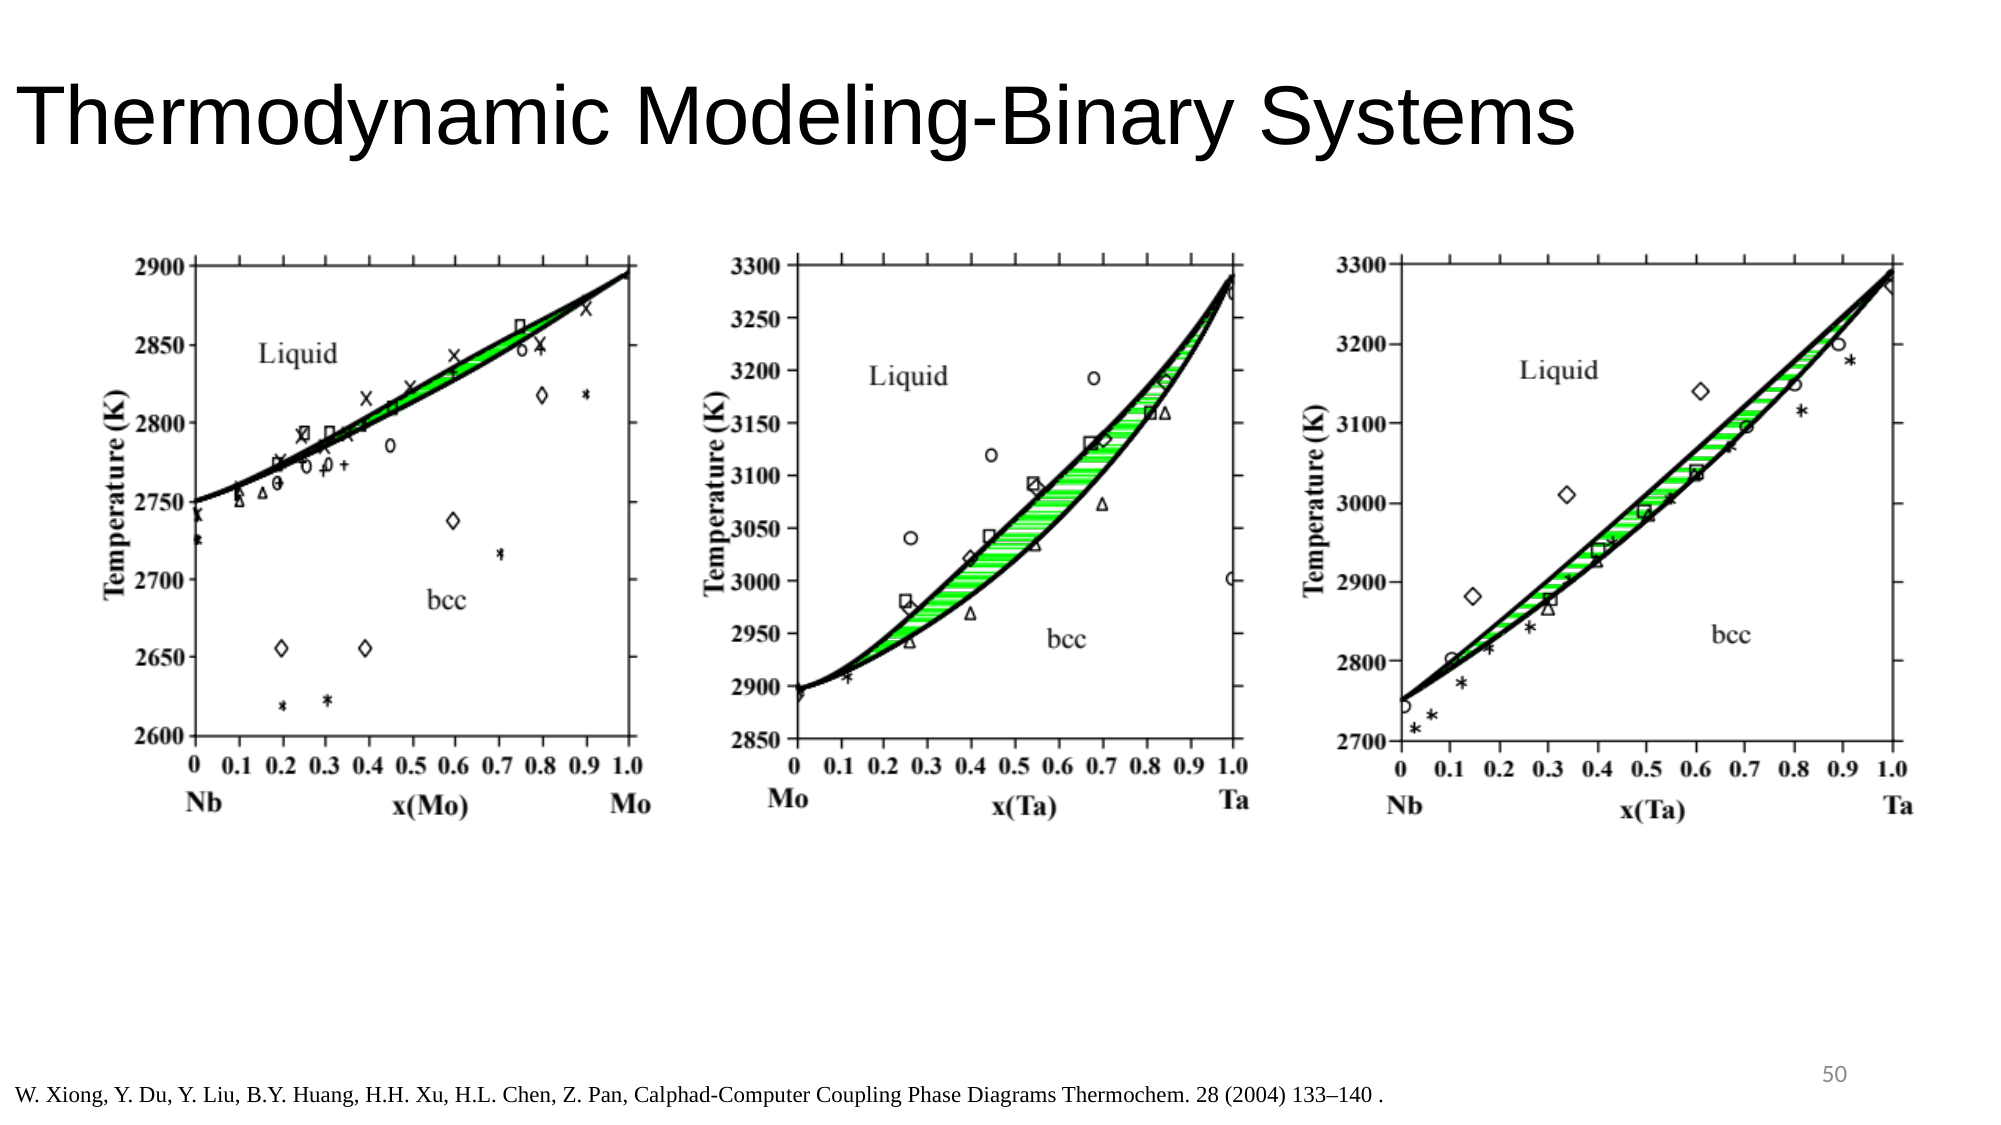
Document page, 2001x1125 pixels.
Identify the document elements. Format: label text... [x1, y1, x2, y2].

picture [684, 244, 1268, 838]
slide_number 50 [1412, 1042, 1863, 1103]
title Thermodynamic Modeling-Binary Systems [0, 25, 1725, 209]
text_box W. Xiong, Y. Du, Y. Liu, B.Y. Huang, H.H. Xu, H.L. Chen, Z. Pan, Calphad-Computer Coupling Phase Diagrams Thermochem. 28 (2004) 133–140 . [0, 1072, 1559, 1115]
picture [84, 244, 669, 838]
picture [1284, 244, 1932, 838]
